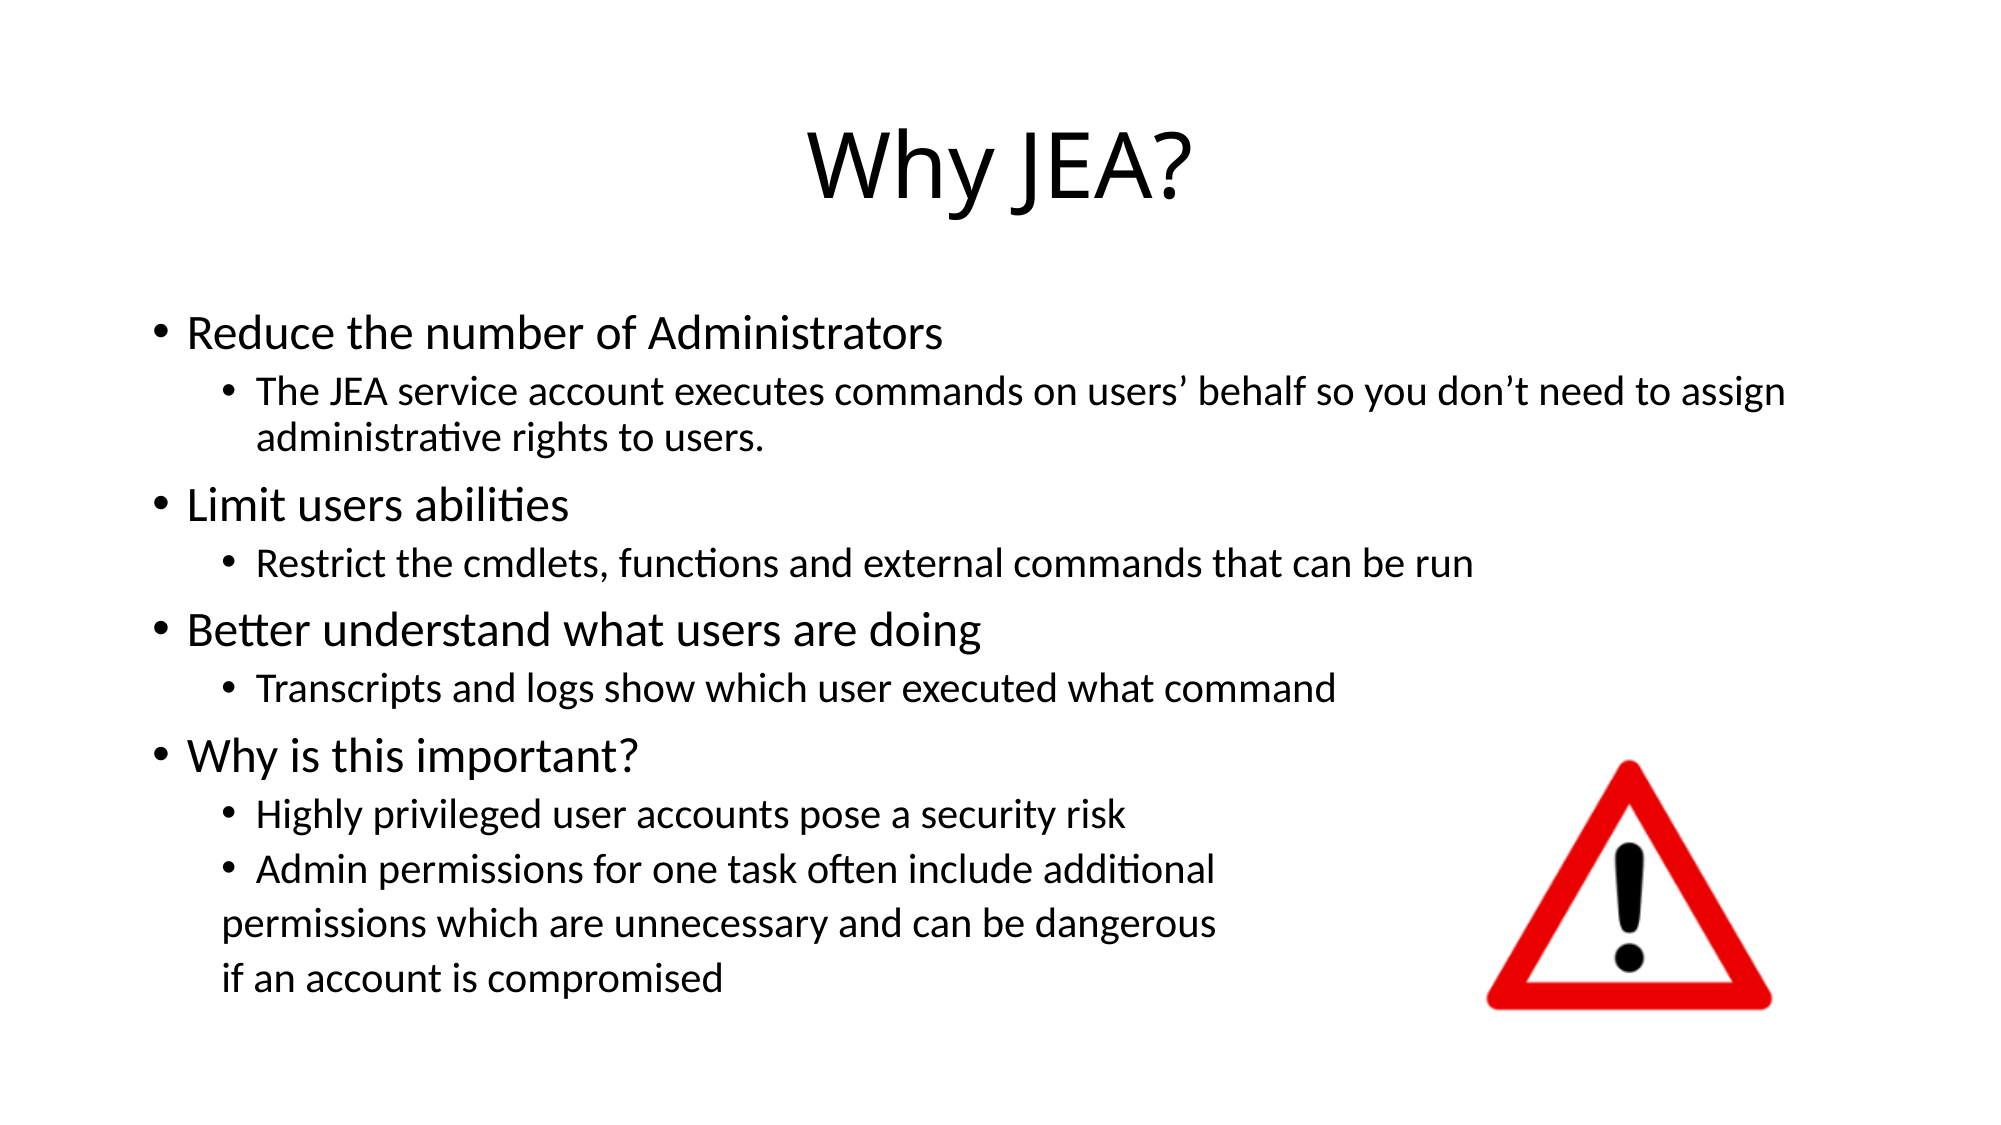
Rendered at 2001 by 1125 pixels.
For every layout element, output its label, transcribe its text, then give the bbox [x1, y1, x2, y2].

title Why JEA? [137, 59, 1863, 278]
list Reduce the number of Administrators The JEA service account executes commands on users’ behalf so you don’t need to assign administrative rights to users. Limit users abilities Restrict the cmdlets, functions and external commands that can be run Better understand what users are doing Transcripts and logs show which user executed what command Why is this important? Highly privileged user accounts pose a security risk Admin permissions for one task often include additional permissions which are unnecessary and can be dangerous if an account is compromised [137, 299, 1863, 1014]
picture [1484, 758, 1777, 1014]
